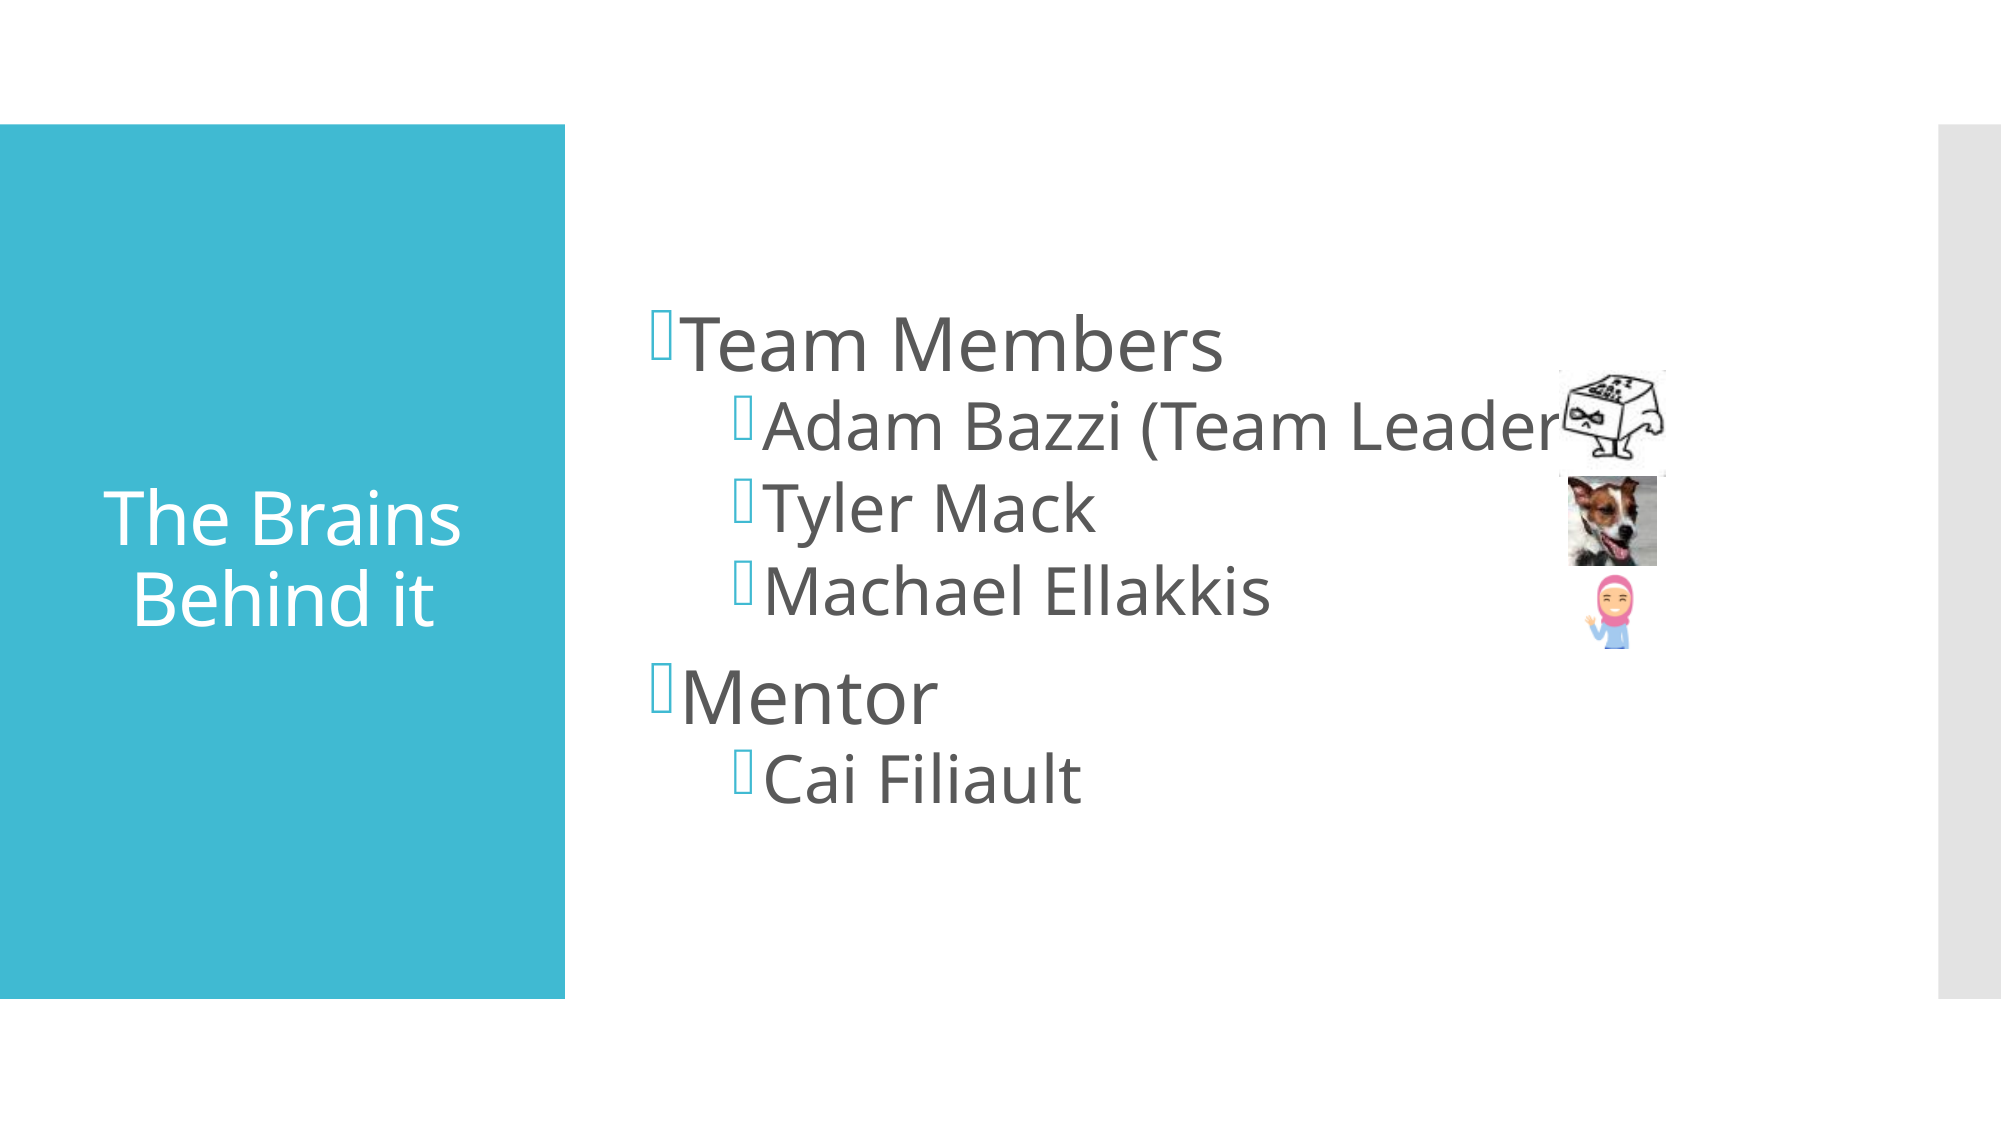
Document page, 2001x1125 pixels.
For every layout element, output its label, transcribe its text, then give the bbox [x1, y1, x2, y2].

picture [1574, 574, 1650, 649]
picture [1558, 370, 1666, 566]
list Team Members Adam Bazzi (Team Leader) Tyler Mack Machael Ellakkis Mentor Cai Filiault [634, 142, 1885, 983]
title The Brains Behind it [41, 184, 525, 940]
